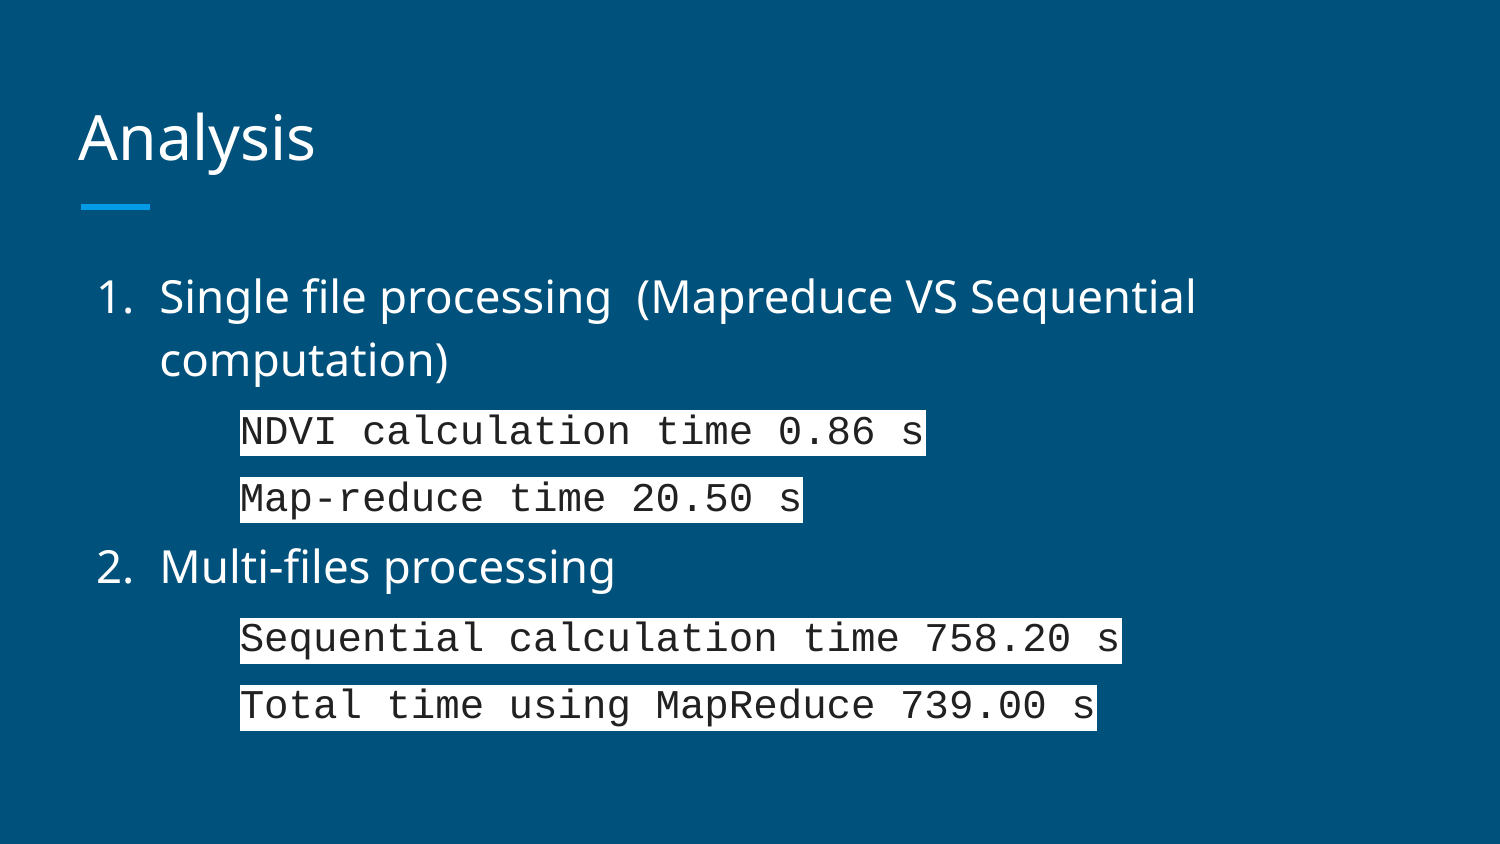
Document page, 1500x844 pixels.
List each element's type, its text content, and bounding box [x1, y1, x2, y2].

title Analysis [63, 75, 1437, 188]
list Single file processing (Mapreduce VS Sequential computation) NDVI calculation time 0.86 s Map-reduce time 20.50 s Multi-files processing Sequential calculation time 758.20 s Total time using MapReduce 739.00 s [63, 244, 1437, 750]
